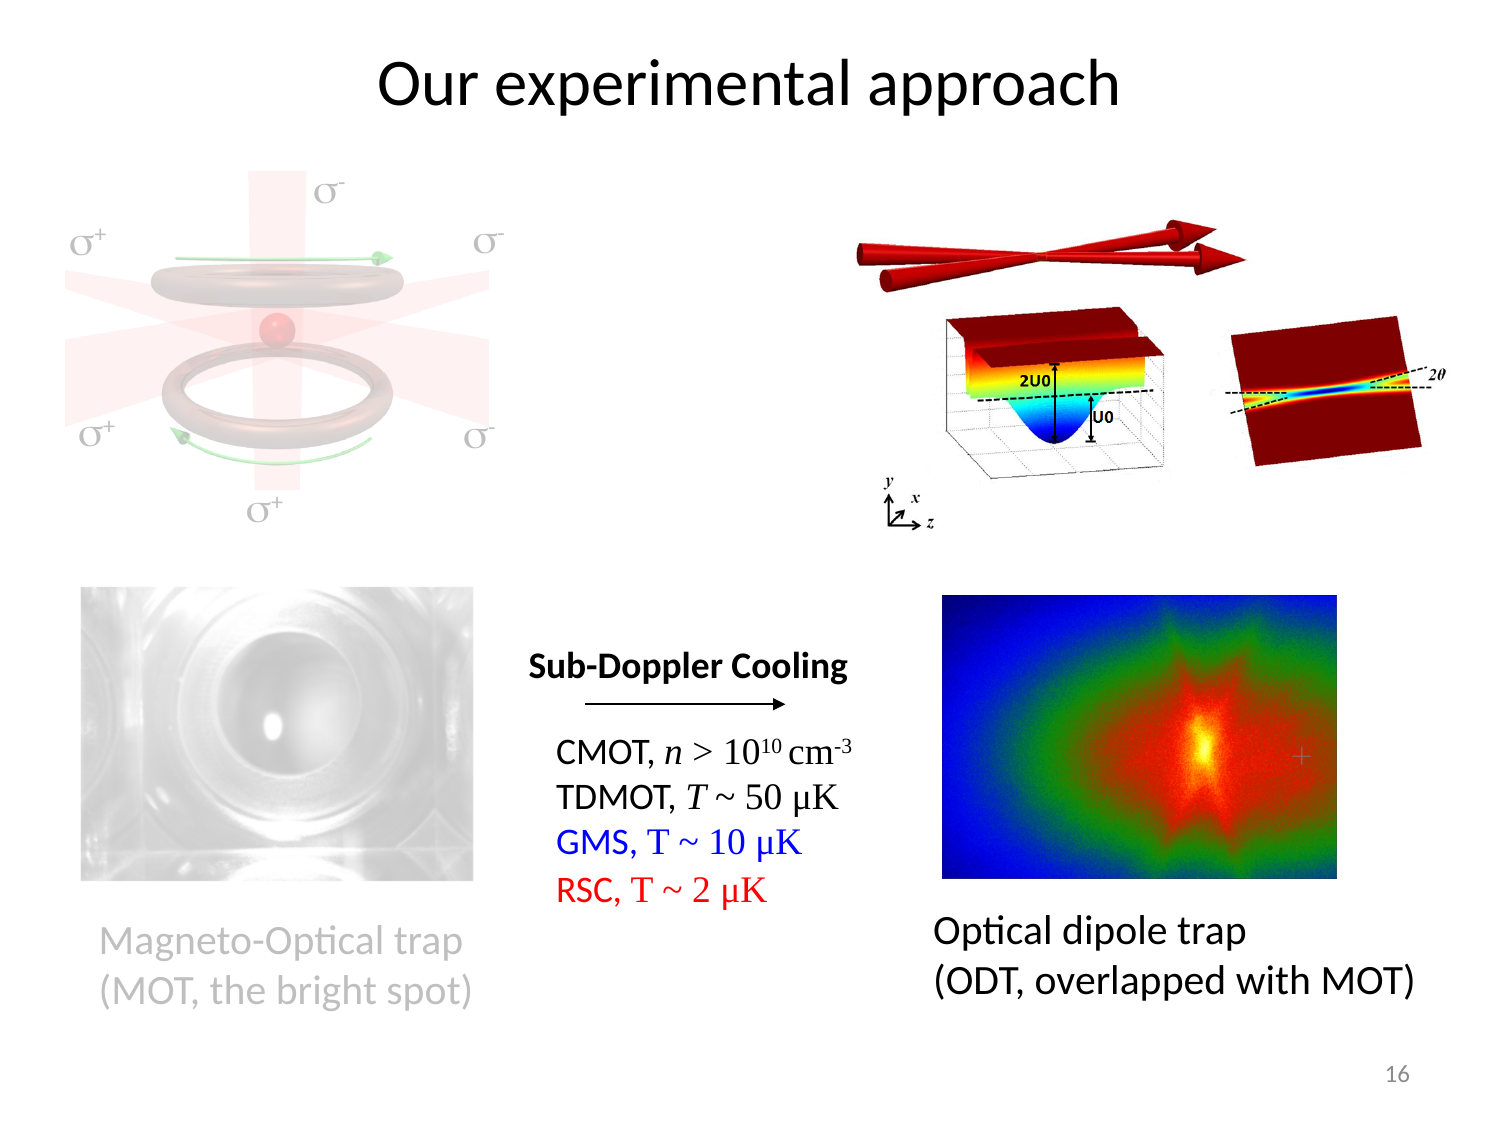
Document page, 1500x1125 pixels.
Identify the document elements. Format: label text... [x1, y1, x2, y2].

text_box Sub-Doppler Cooling [526, 633, 826, 694]
text_box CMOT, n > 1010 cm-3 TDMOT, T ~ 50 μK GMS, T ~ 10 μK [541, 719, 826, 870]
slide_number 16 [1074, 1042, 1425, 1103]
text_box RSC, T ~ 2 μK [541, 857, 783, 918]
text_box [52, 153, 522, 1022]
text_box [831, 125, 1459, 1012]
title Our experimental approach [0, 0, 1500, 181]
text_box [0, 111, 523, 1045]
